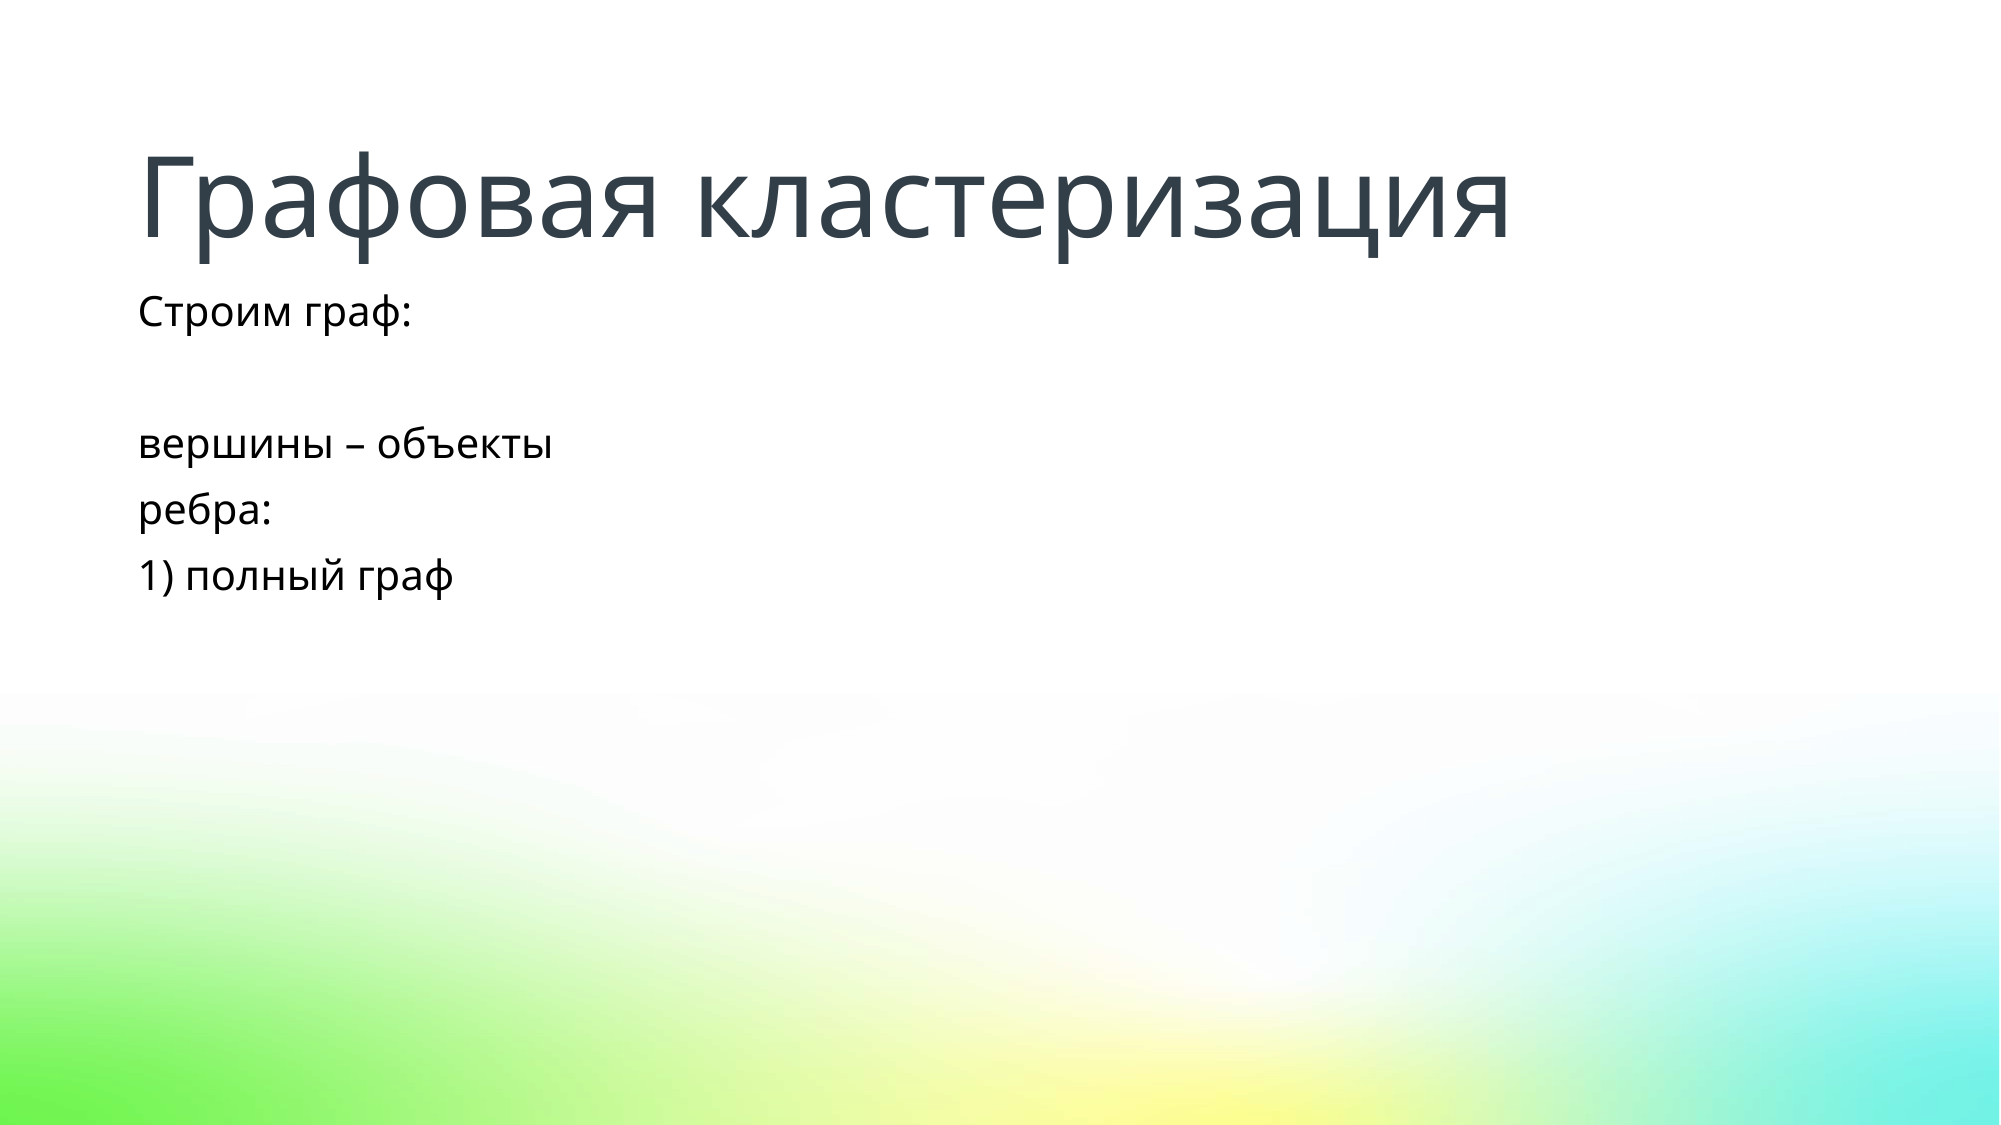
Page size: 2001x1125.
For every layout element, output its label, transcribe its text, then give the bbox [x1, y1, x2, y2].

picture [0, 693, 2000, 1125]
text_box [114, 359, 1886, 986]
text_box Графовая кластеризация [137, 125, 1827, 291]
